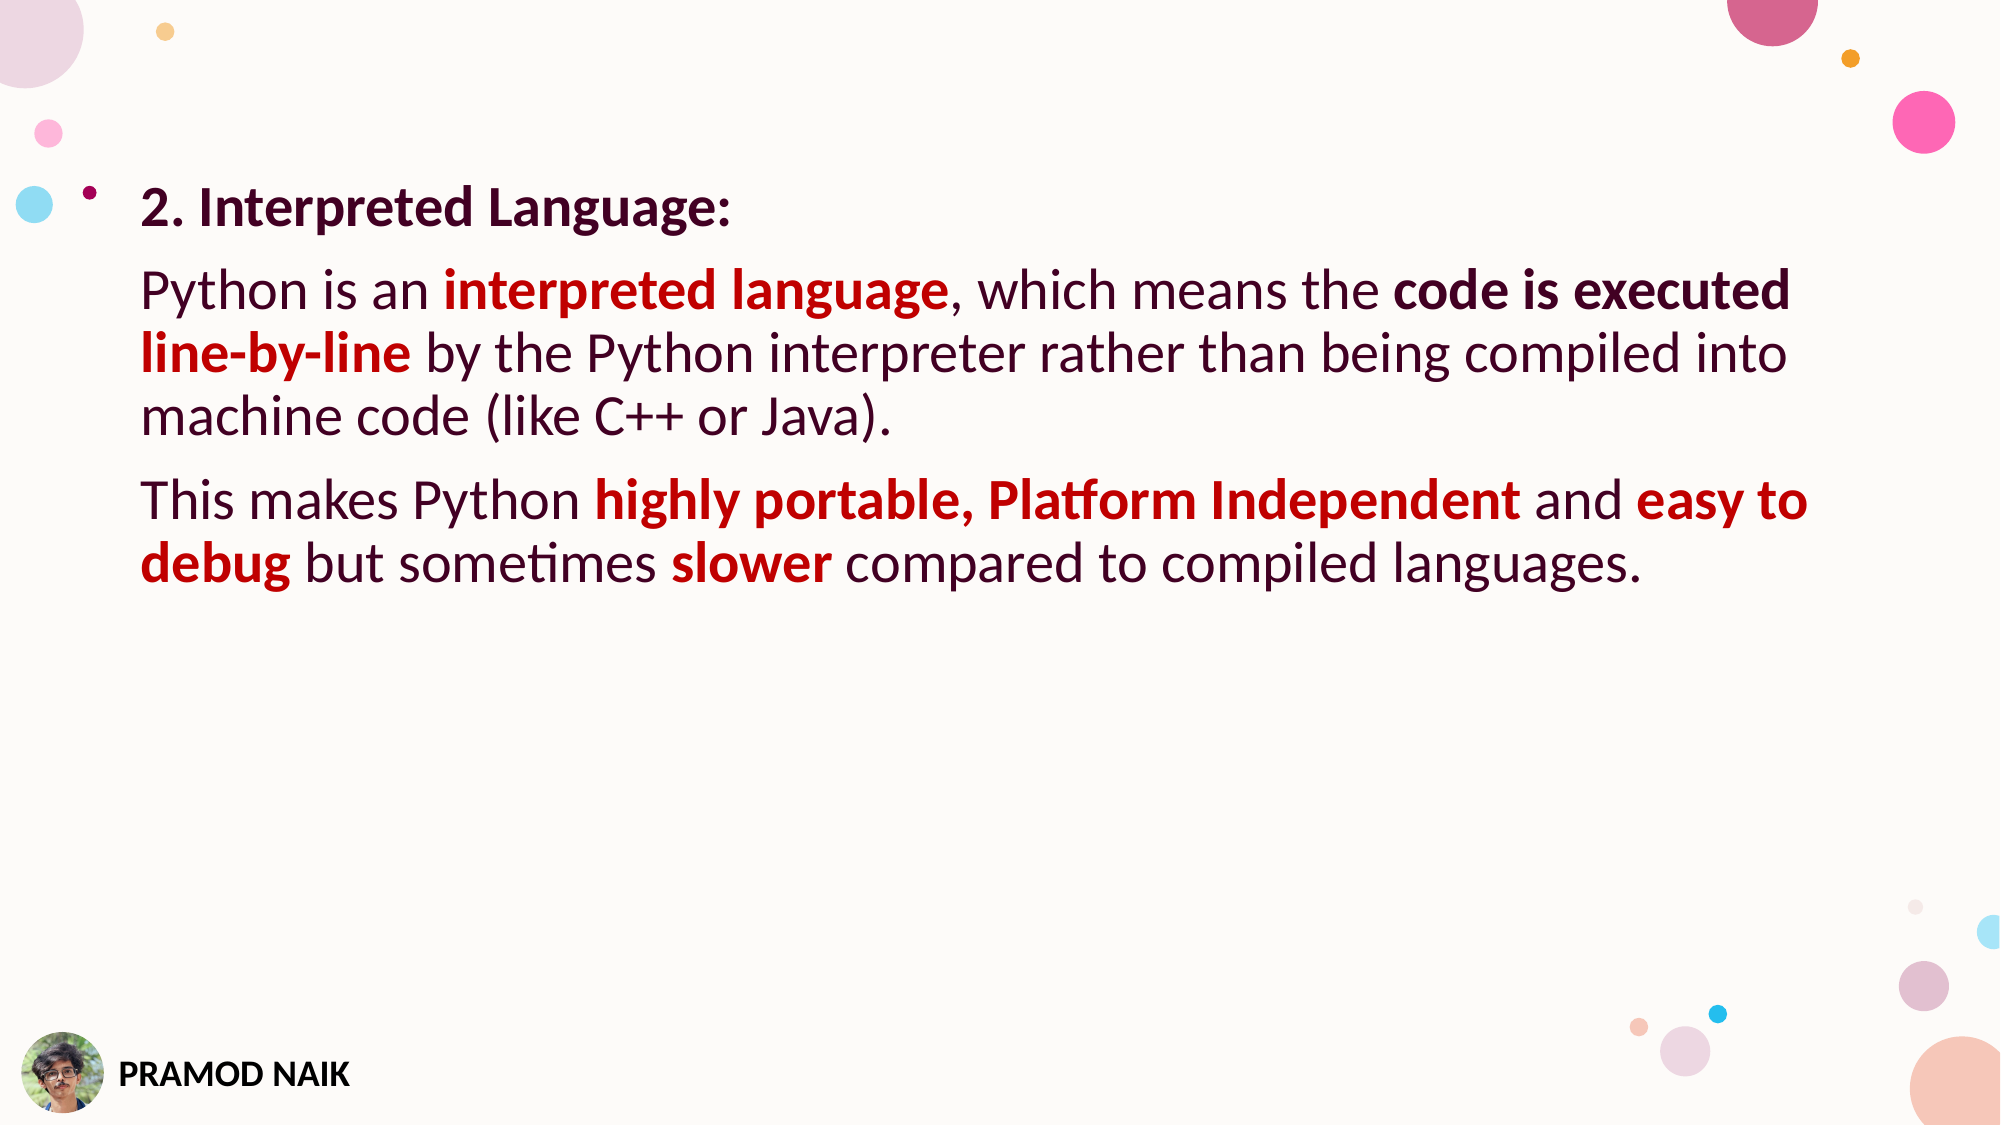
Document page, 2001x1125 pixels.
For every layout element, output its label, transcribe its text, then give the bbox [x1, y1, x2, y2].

list 2. Interpreted Language: Python is an interpreted language, which means the code is executed line-by-line by the Python interpreter rather than being compiled into machine code (like C++ or Java). This makes Python highly portable, Platform Independent and easy to debug but sometimes slower compared to compiled languages. [125, 168, 1875, 621]
picture [21, 1031, 104, 1114]
